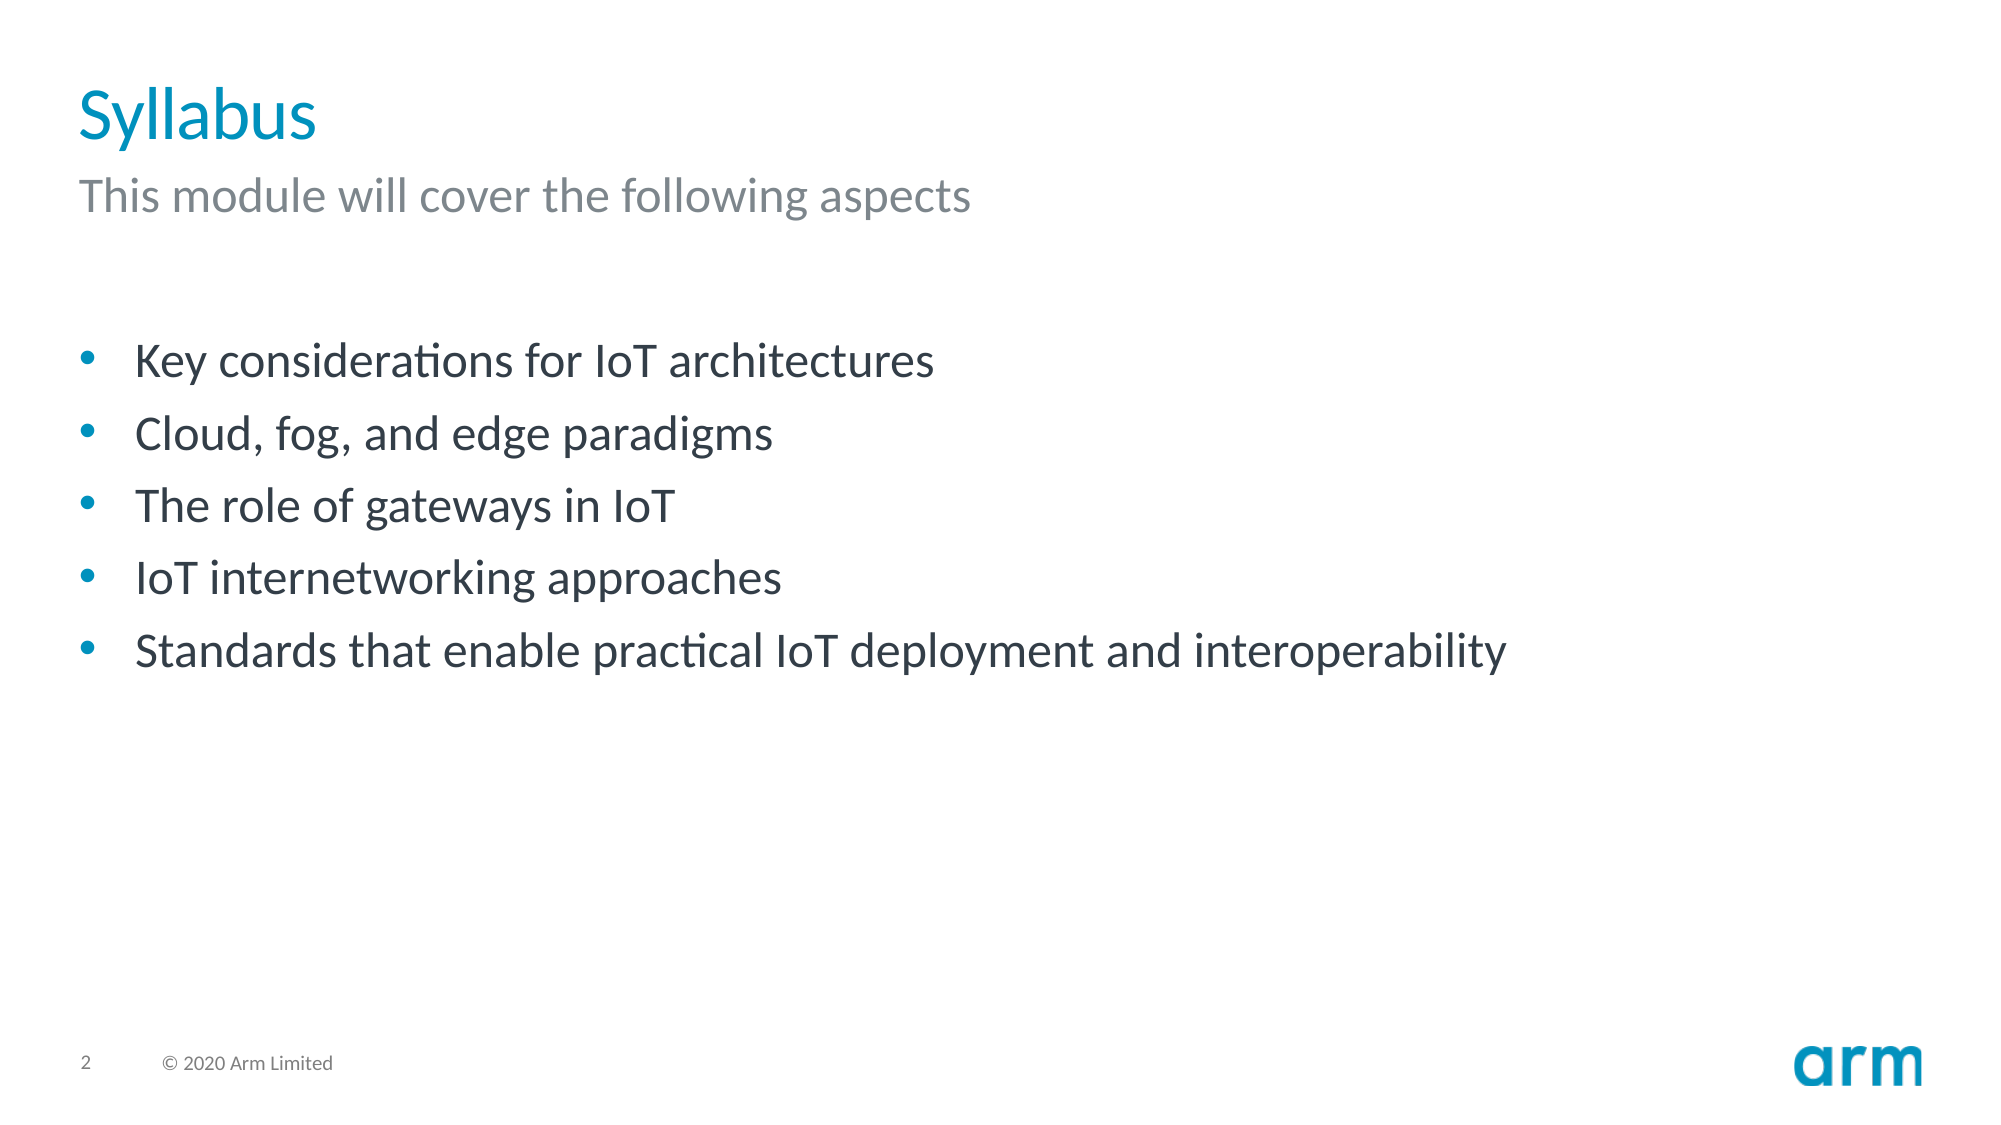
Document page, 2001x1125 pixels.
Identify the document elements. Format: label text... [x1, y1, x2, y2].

title Syllabus [78, 78, 1922, 162]
list This module will cover the following aspects [78, 162, 1922, 220]
list Key considerations for IoT architectures Cloud, fog, and edge paradigms The role of gateways in IoT IoT internetworking approaches Standards that enable practical IoT deployment and interoperability [78, 254, 1922, 926]
